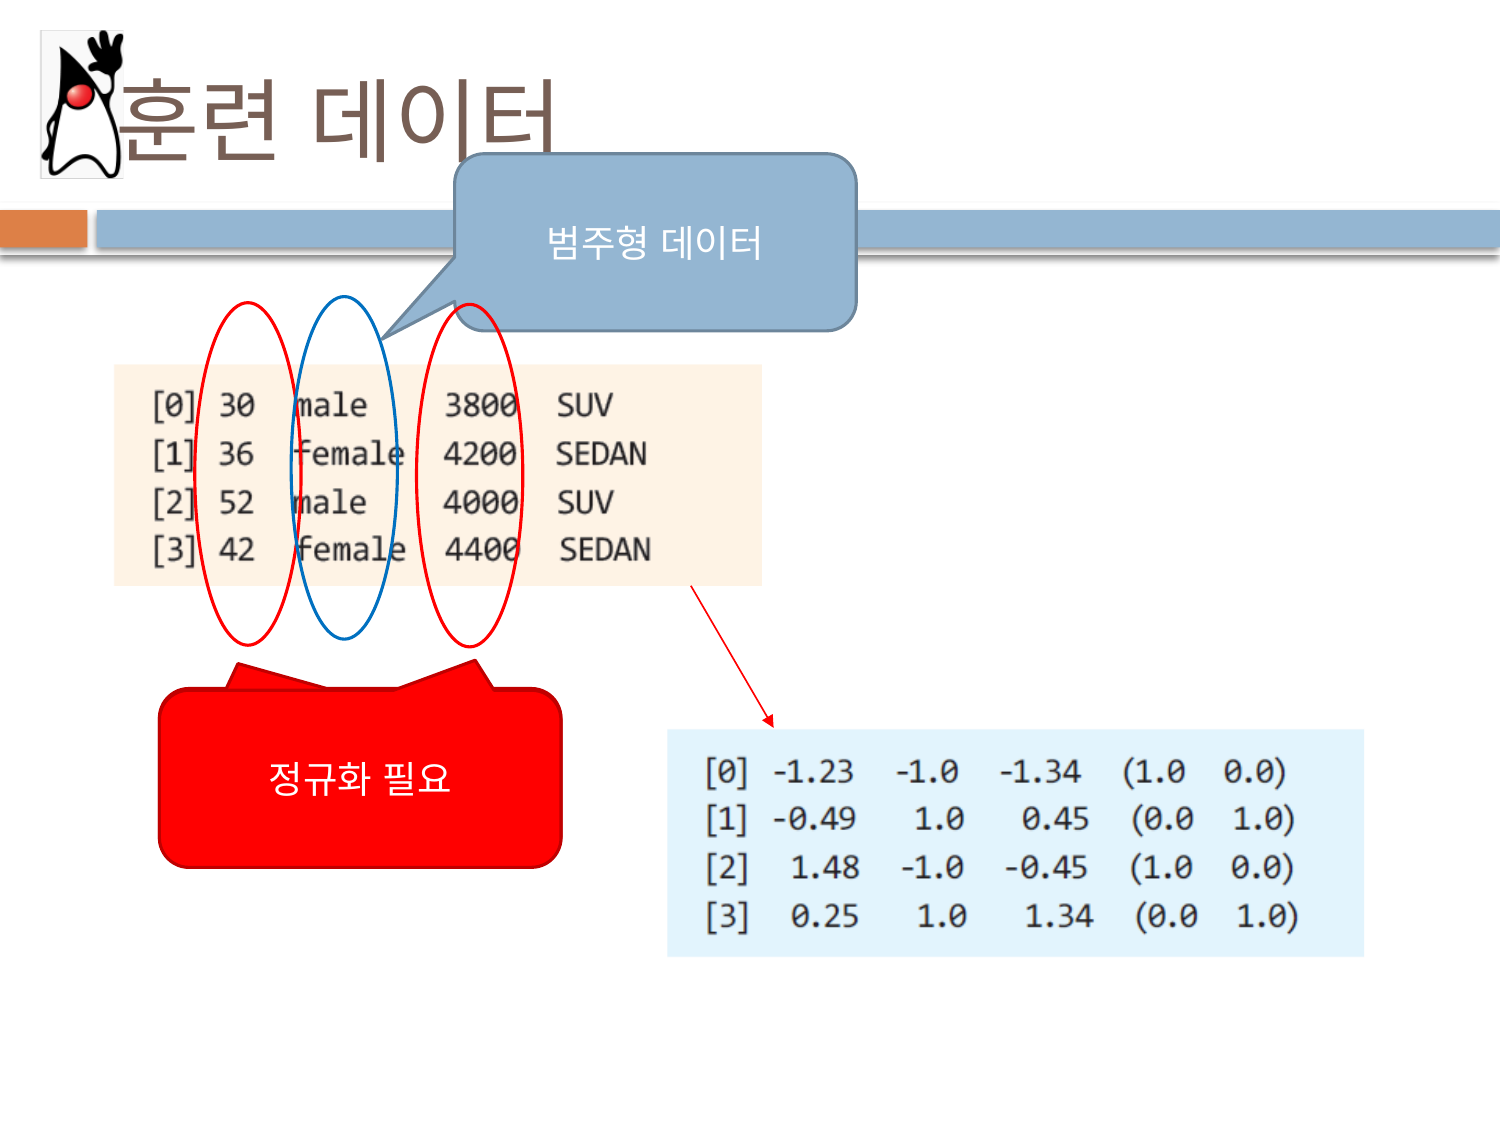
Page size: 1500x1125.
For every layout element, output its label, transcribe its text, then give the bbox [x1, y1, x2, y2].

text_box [690, 585, 774, 729]
text_box 정규화 필요 [159, 662, 397, 708]
text_box [210, 301, 286, 348]
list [105, 349, 763, 587]
picture [666, 717, 1365, 966]
text_box [307, 596, 382, 641]
text_box [209, 596, 287, 647]
text_box 범주형 데이터 [380, 152, 858, 341]
text_box [304, 295, 384, 348]
text_box 정규화 필요 [157, 658, 563, 869]
picture [39, 30, 124, 179]
title 훈련 데이터 [100, 37, 1438, 200]
text_box [432, 302, 507, 348]
text_box [430, 596, 510, 649]
